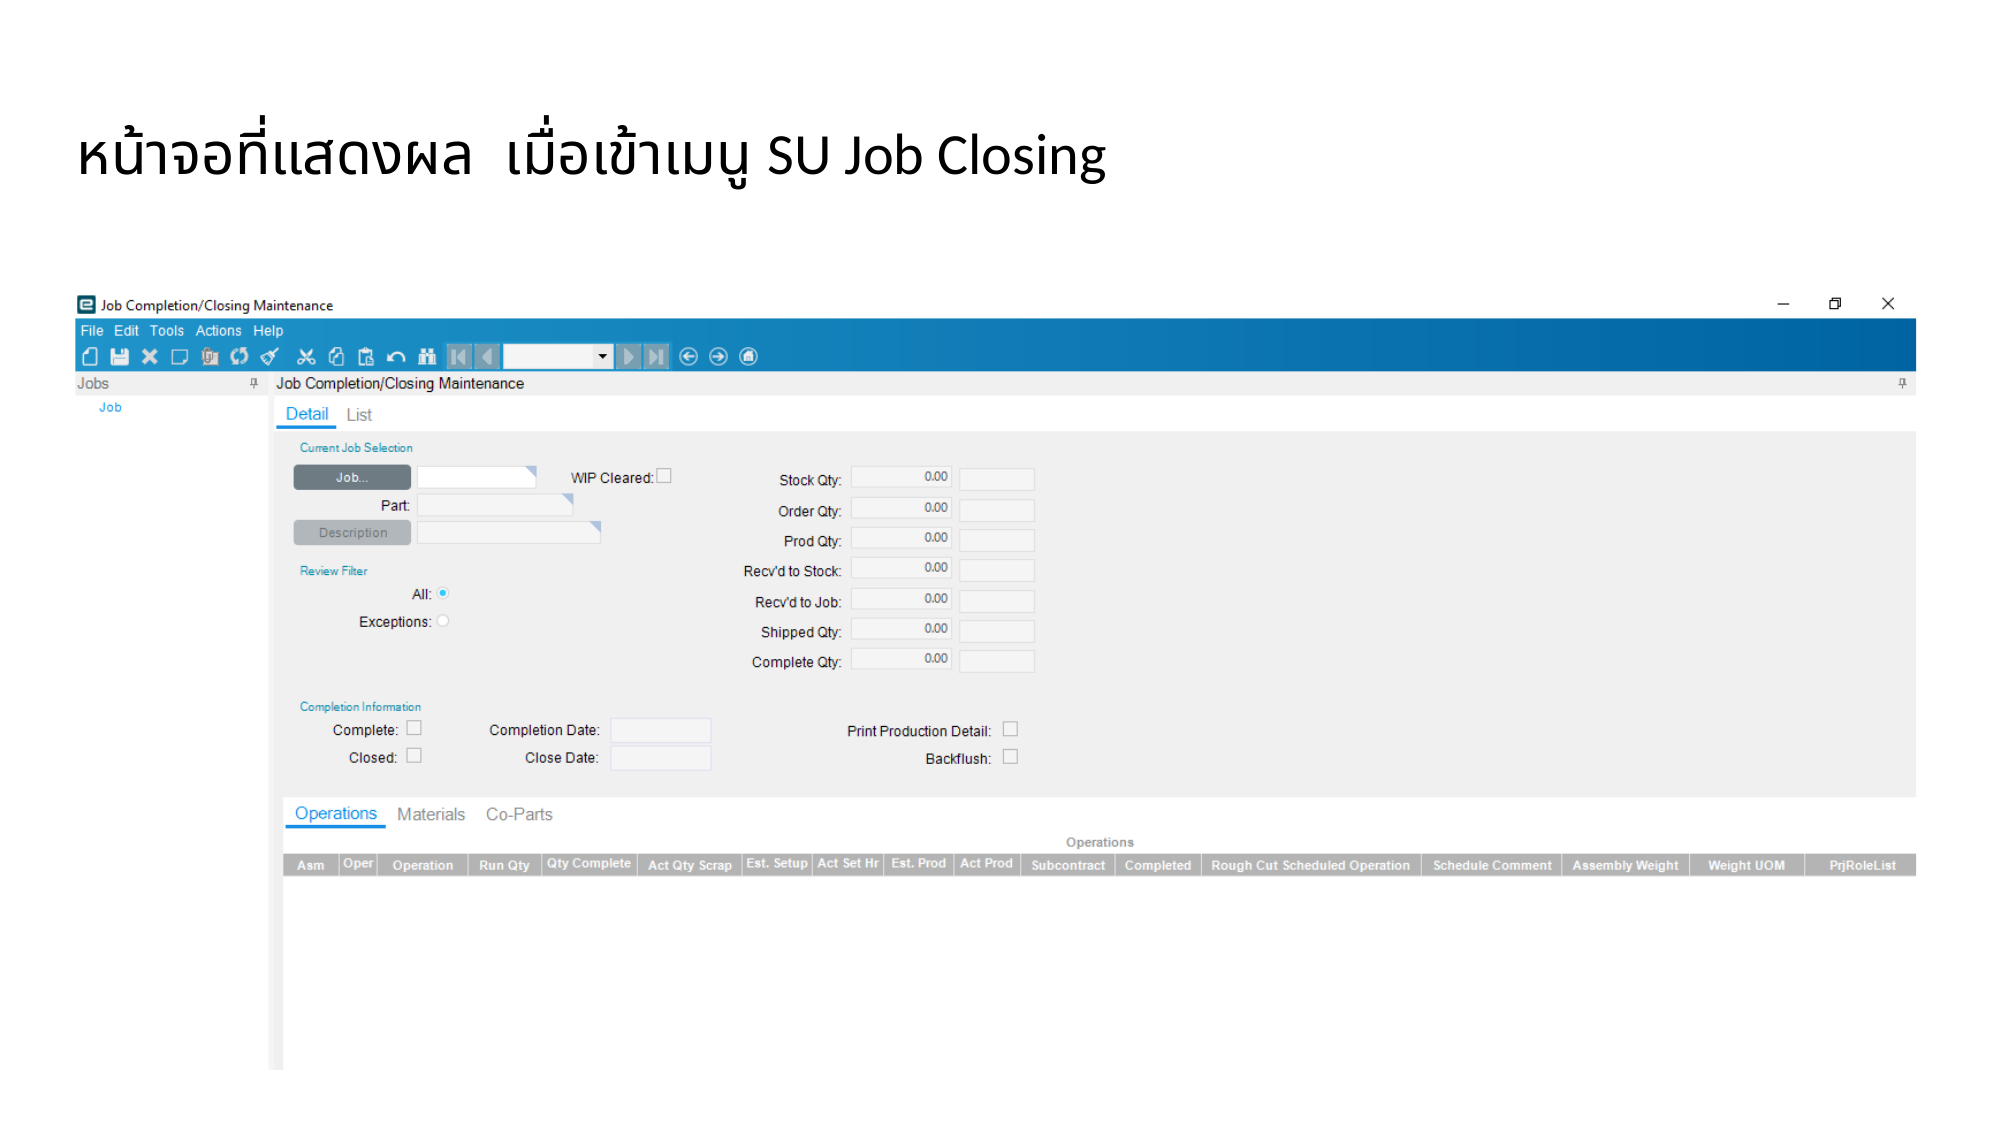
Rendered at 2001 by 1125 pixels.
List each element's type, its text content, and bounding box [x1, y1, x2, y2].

text_box หน้าจอที่แสดงผล เมื่อเข้าเมนู SU Job Closing [62, 108, 1471, 194]
picture [75, 292, 1917, 1070]
